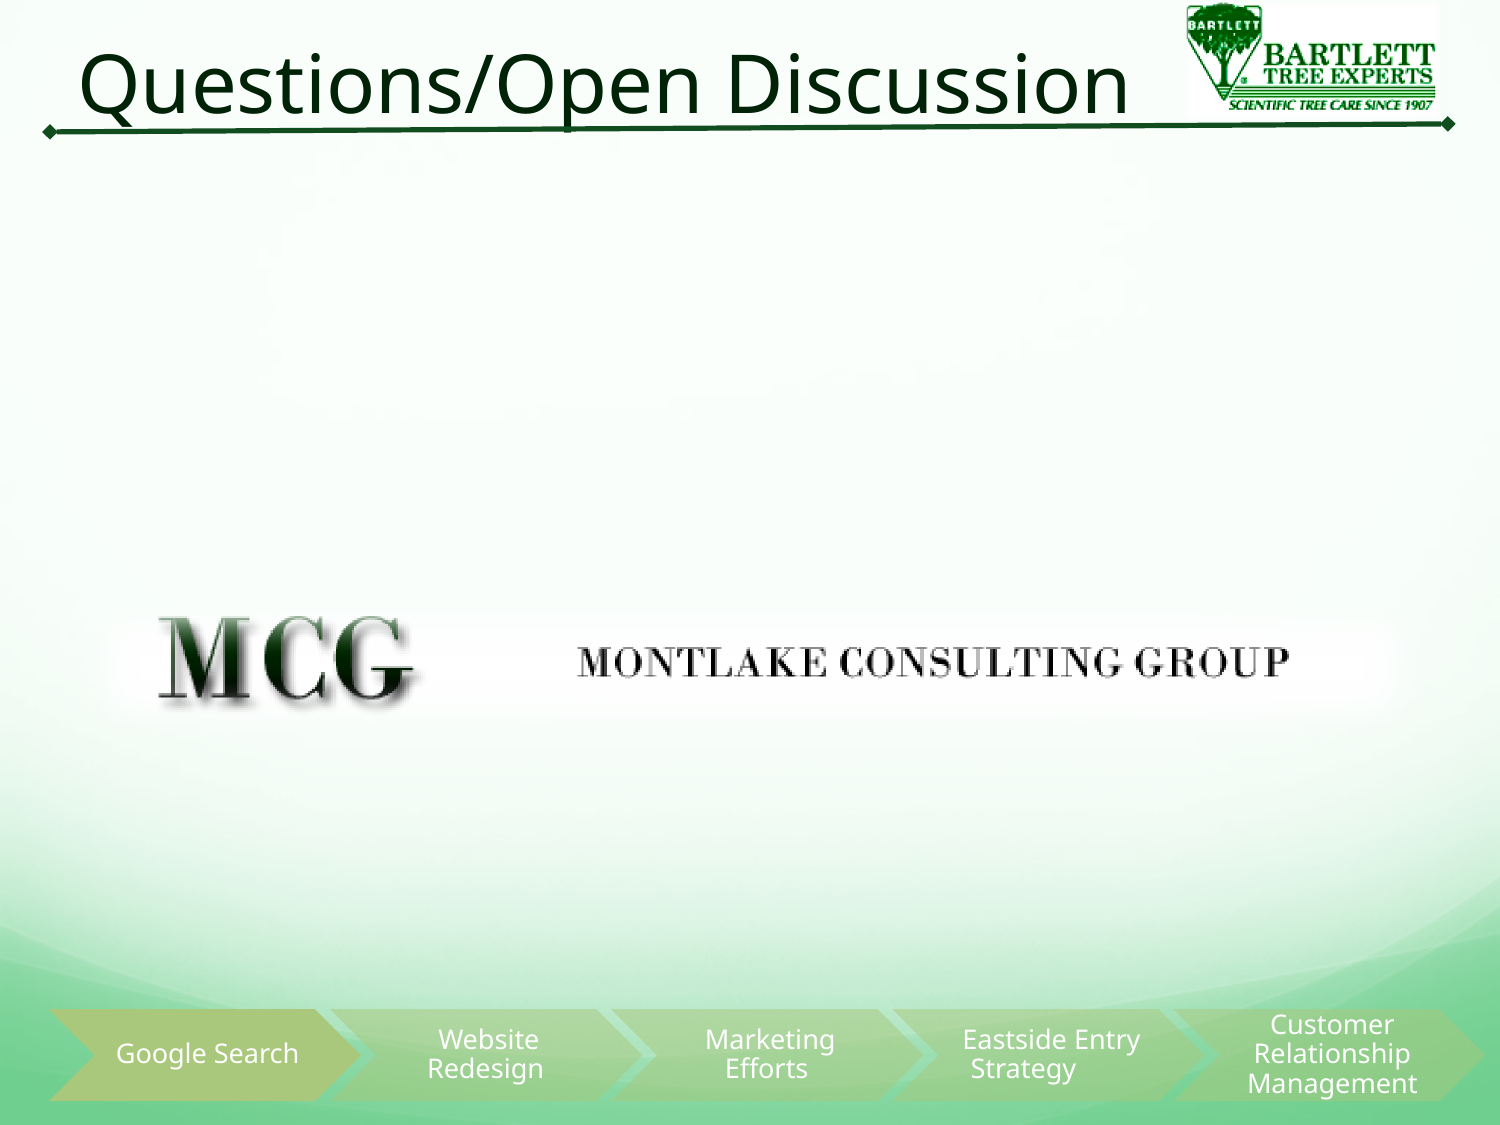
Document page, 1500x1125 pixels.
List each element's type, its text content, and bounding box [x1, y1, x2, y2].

picture [72, 587, 1428, 746]
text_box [48, 1008, 1487, 1102]
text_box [49, 123, 1182, 133]
picture [1182, 0, 1443, 122]
text_box Questions/Open Discussion [62, 24, 1175, 120]
text_box [62, 246, 1443, 960]
